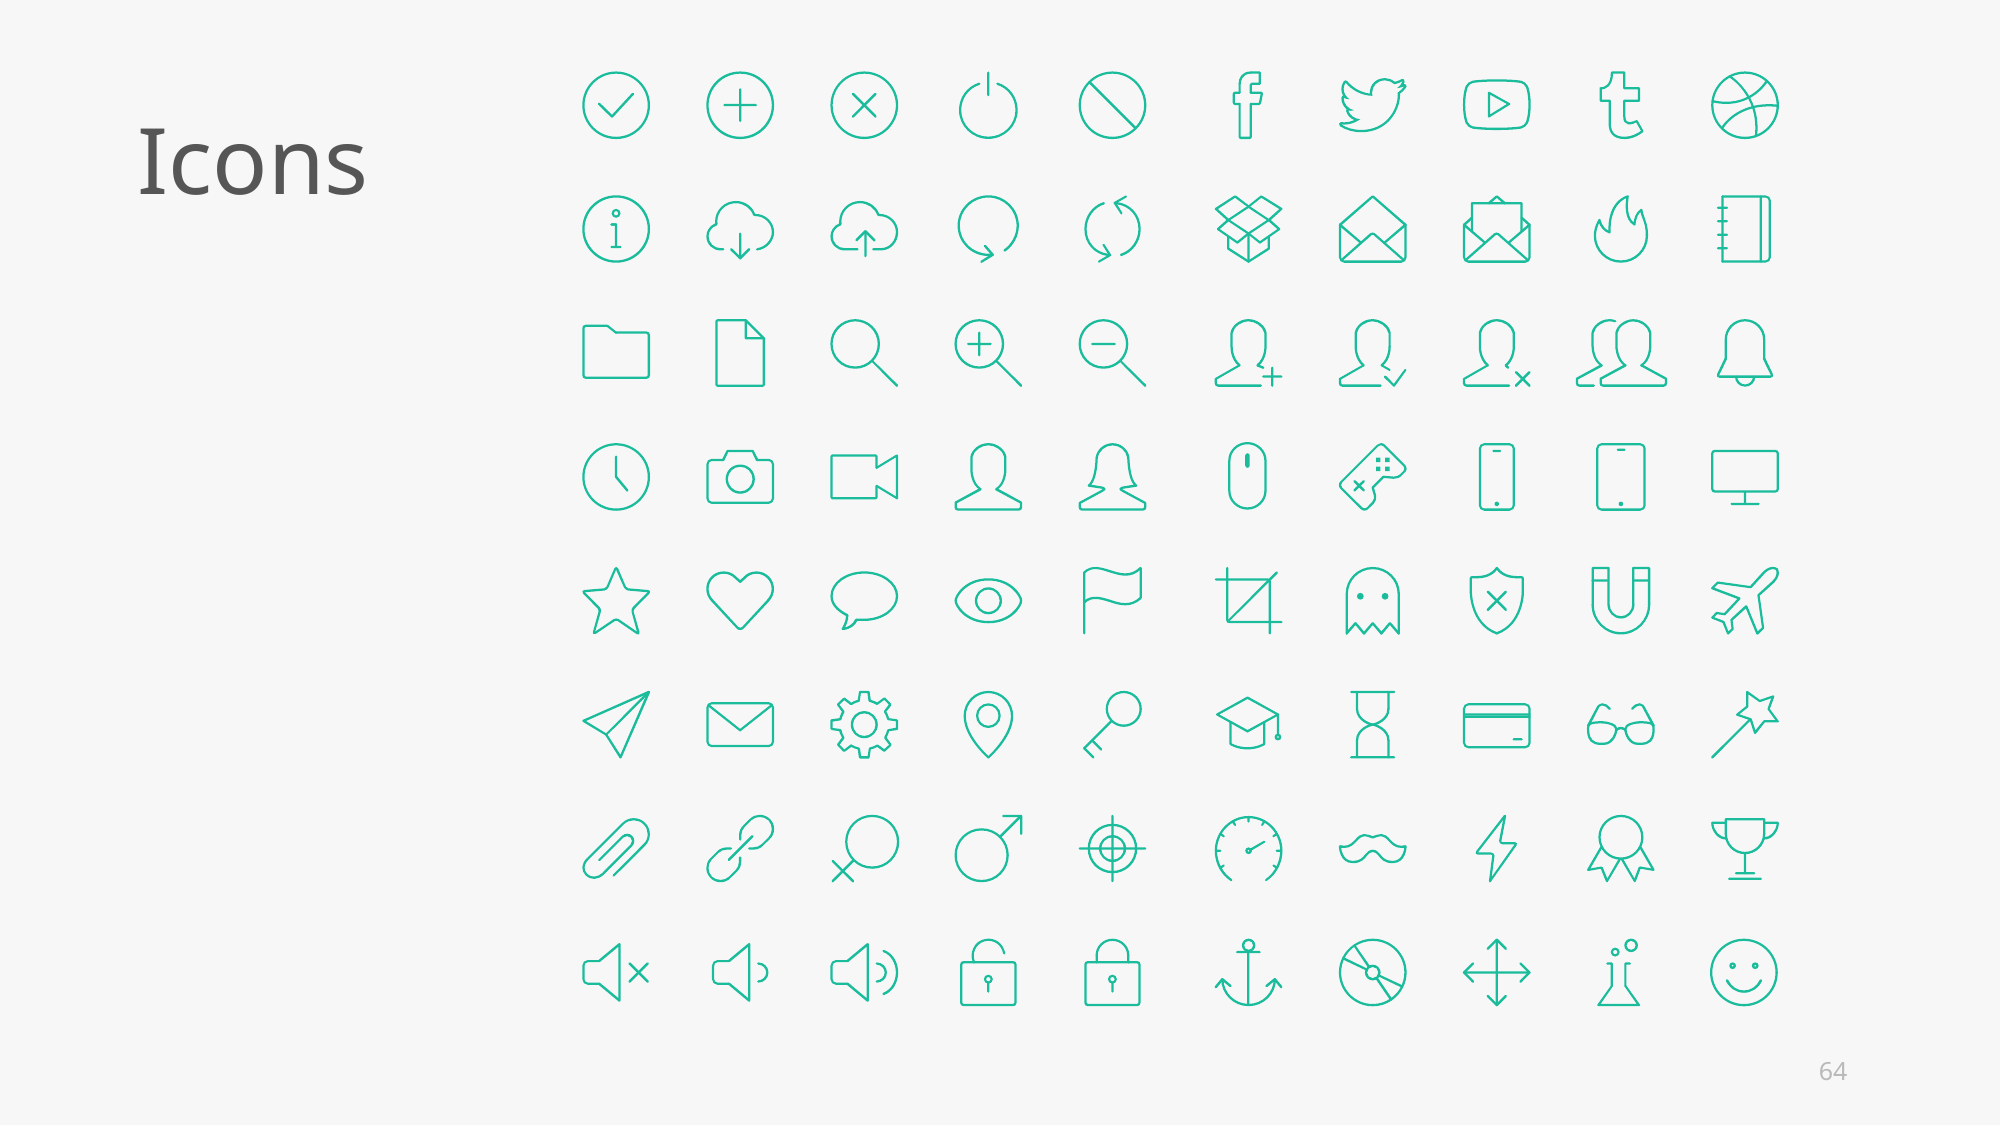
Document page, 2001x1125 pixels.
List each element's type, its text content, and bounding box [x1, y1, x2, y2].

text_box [1338, 938, 1407, 1007]
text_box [954, 578, 1023, 624]
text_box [1083, 690, 1142, 759]
text_box [1593, 195, 1649, 263]
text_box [1478, 443, 1515, 511]
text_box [830, 71, 899, 140]
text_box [963, 690, 1014, 759]
text_box [1339, 78, 1407, 133]
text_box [704, 813, 775, 883]
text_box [1214, 938, 1283, 1007]
text_box [1338, 833, 1407, 864]
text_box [1078, 814, 1147, 883]
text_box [1597, 938, 1641, 1007]
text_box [1078, 443, 1147, 511]
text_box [1345, 566, 1400, 635]
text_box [1469, 566, 1524, 635]
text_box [957, 195, 1019, 263]
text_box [1462, 79, 1531, 131]
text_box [1078, 319, 1147, 387]
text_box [1338, 442, 1407, 511]
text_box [830, 690, 899, 759]
slide_number 64 [1412, 1042, 1863, 1103]
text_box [954, 814, 1023, 883]
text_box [706, 702, 775, 748]
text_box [1338, 195, 1407, 263]
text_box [1215, 696, 1282, 750]
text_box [1078, 71, 1147, 140]
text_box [830, 454, 899, 500]
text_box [1575, 319, 1668, 387]
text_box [1350, 690, 1396, 759]
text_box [1716, 195, 1771, 263]
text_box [960, 936, 1017, 1007]
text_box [1214, 319, 1283, 387]
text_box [582, 71, 650, 140]
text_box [831, 814, 900, 883]
text_box [582, 566, 651, 635]
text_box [582, 443, 650, 511]
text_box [1711, 71, 1779, 140]
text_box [1462, 195, 1531, 263]
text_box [958, 71, 1018, 140]
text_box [1084, 195, 1141, 263]
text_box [1228, 441, 1267, 510]
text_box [704, 569, 776, 631]
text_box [1214, 195, 1283, 263]
list Icons [137, 108, 873, 224]
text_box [830, 943, 899, 1002]
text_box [830, 571, 899, 630]
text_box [706, 71, 775, 140]
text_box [1462, 319, 1531, 387]
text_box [1587, 814, 1655, 883]
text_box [1710, 938, 1778, 1007]
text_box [711, 943, 769, 1002]
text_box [582, 324, 650, 379]
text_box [830, 200, 899, 258]
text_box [1596, 443, 1646, 511]
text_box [1716, 319, 1774, 387]
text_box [1711, 566, 1779, 635]
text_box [1338, 319, 1407, 387]
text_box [954, 443, 1023, 511]
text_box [1711, 690, 1779, 759]
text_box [1462, 703, 1531, 749]
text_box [1475, 814, 1518, 883]
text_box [1084, 938, 1141, 1007]
text_box [1599, 71, 1644, 140]
text_box [582, 818, 650, 879]
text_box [582, 690, 650, 759]
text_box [1214, 815, 1283, 882]
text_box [582, 195, 650, 263]
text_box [1232, 71, 1264, 140]
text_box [1586, 702, 1656, 745]
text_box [1711, 449, 1779, 506]
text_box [1083, 564, 1142, 635]
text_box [830, 319, 899, 387]
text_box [1591, 566, 1651, 635]
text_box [582, 943, 649, 1002]
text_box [954, 319, 1023, 387]
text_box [1214, 566, 1283, 635]
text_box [1711, 818, 1779, 881]
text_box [706, 200, 775, 260]
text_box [706, 449, 775, 504]
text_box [715, 319, 765, 387]
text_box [1462, 938, 1531, 1007]
